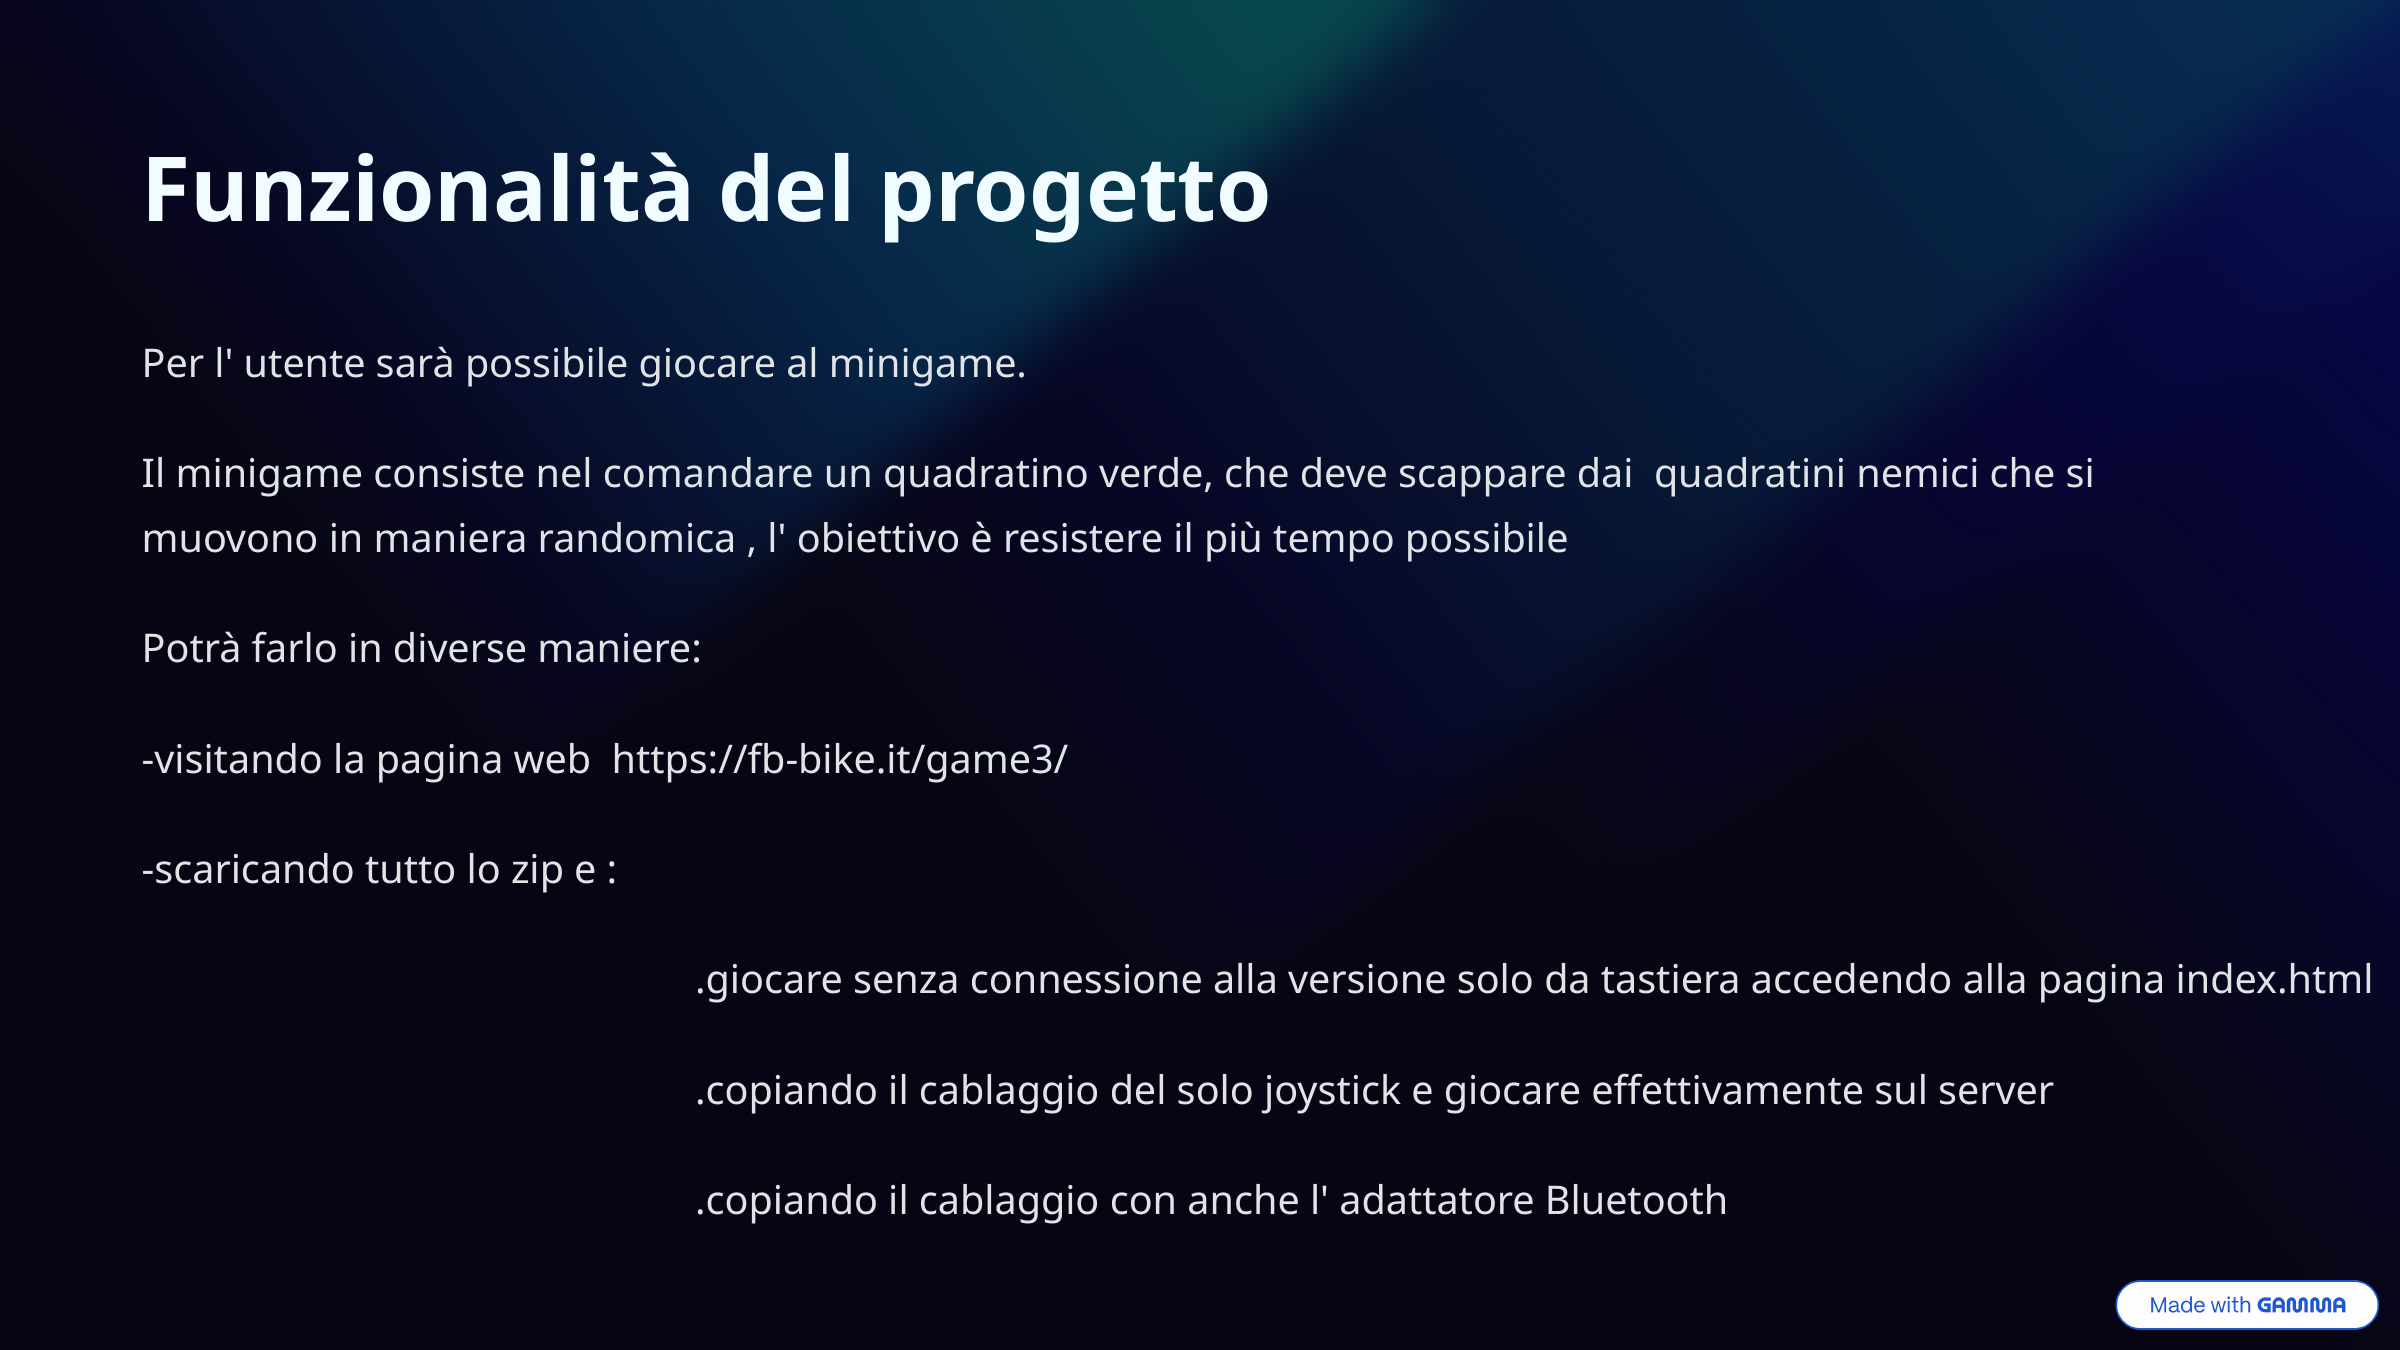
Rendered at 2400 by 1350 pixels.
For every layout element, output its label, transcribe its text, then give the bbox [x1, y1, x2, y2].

text_box Funzionalità del progetto [141, 127, 1197, 240]
text_box .copiando il cablaggio del solo joystick e giocare effettivamente sul server [141, 1047, 2259, 1113]
text_box .copiando il cablaggio con anche l' adattatore Bluetooth [141, 1157, 2259, 1223]
text_box -visitando la pagina web https://fb-bike.it/game3/ [141, 716, 2259, 782]
text_box Potrà farlo in diverse maniere: [141, 606, 2259, 671]
text_box Il minigame consiste nel comandare un quadratino verde, che deve scappare dai quadratini nemici che si muovono in maniera randomica , l' obiettivo è resistere il più tempo possibile [141, 431, 2259, 561]
text_box Per l' utente sarà possibile giocare al minigame. [141, 320, 2259, 386]
picture [2106, 1271, 2389, 1339]
text_box .giocare senza connessione alla versione solo da tastiera accedendo alla pagina index.html [141, 937, 2259, 1002]
text_box -scaricando tutto lo zip e : [141, 826, 2259, 892]
